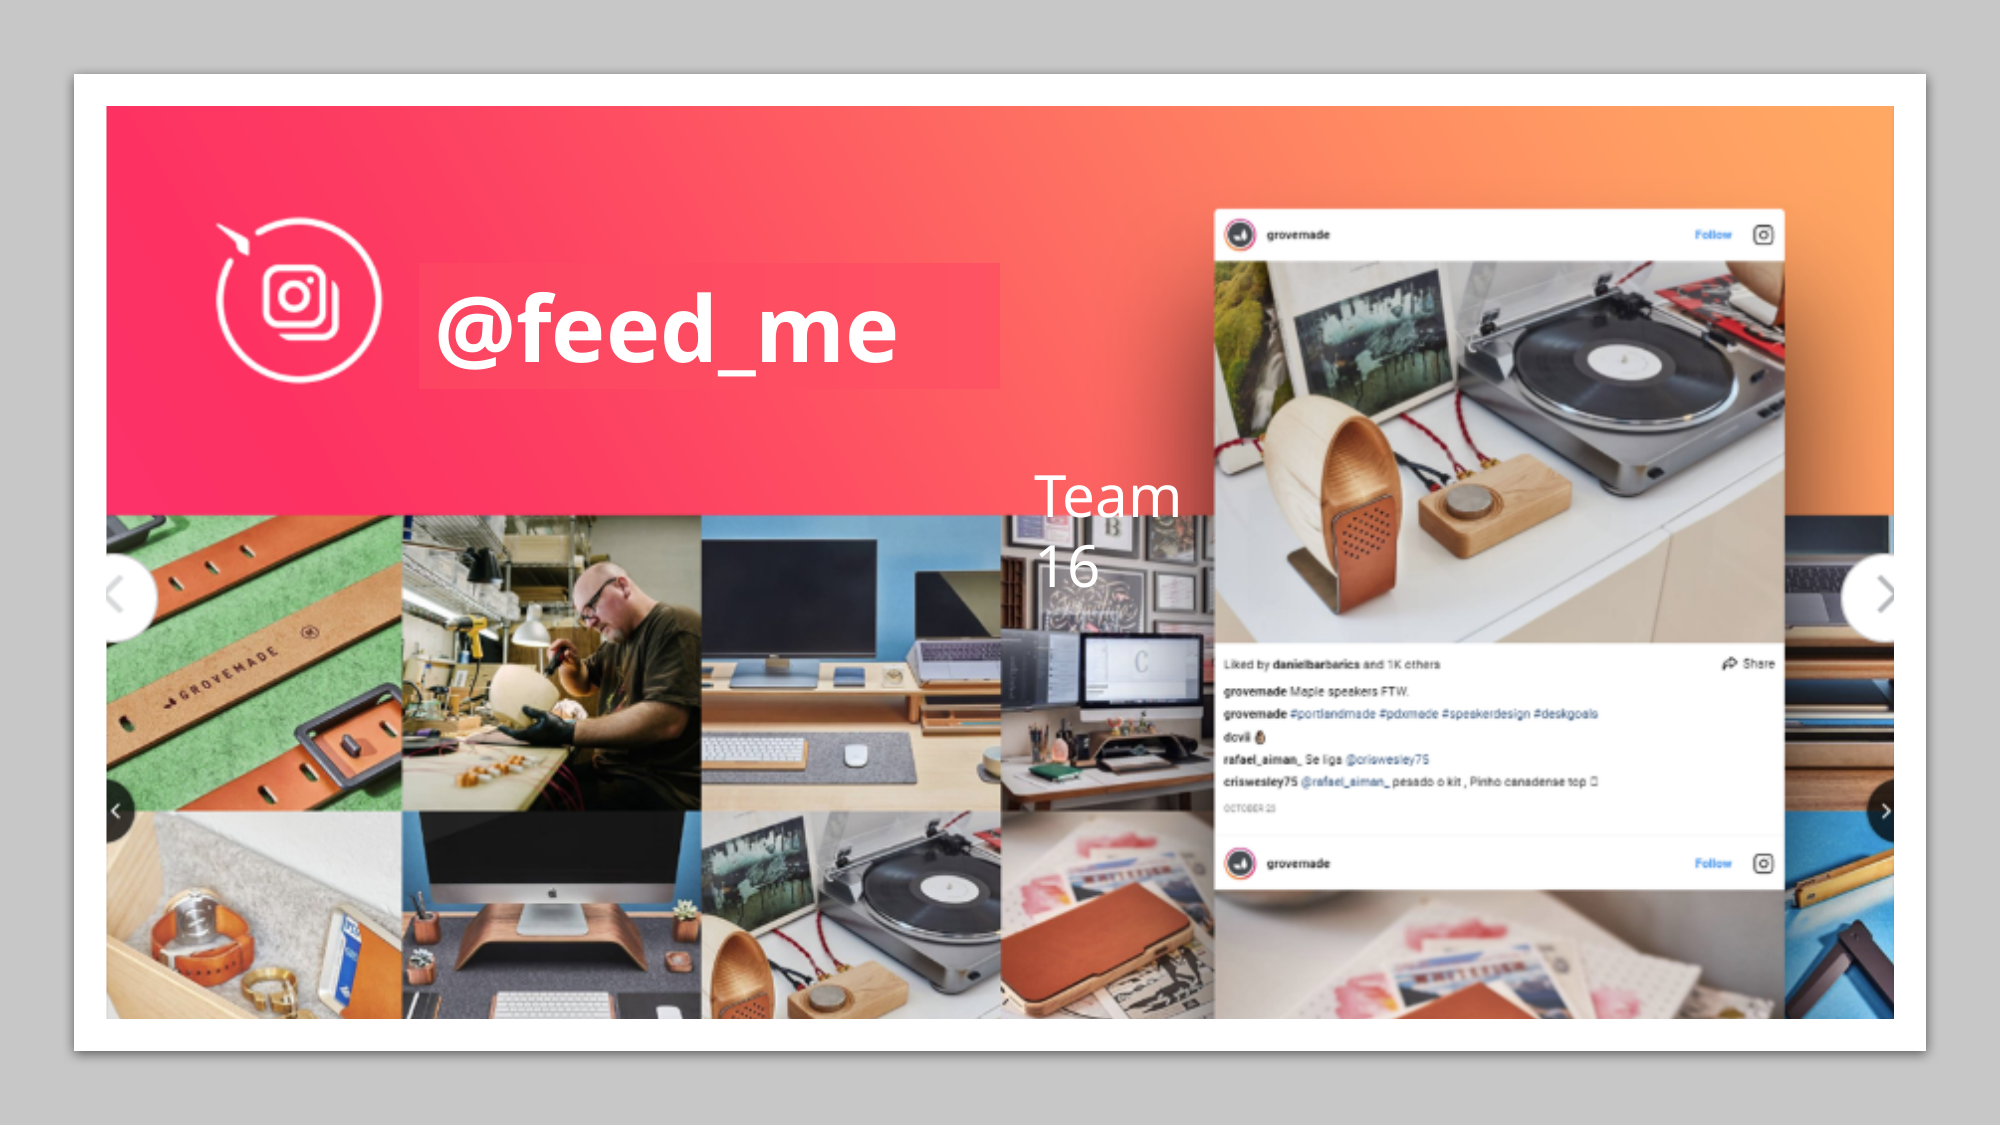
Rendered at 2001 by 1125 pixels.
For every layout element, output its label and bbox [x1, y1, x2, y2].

picture [105, 105, 1895, 1020]
text_box [0, 0, 2000, 1125]
